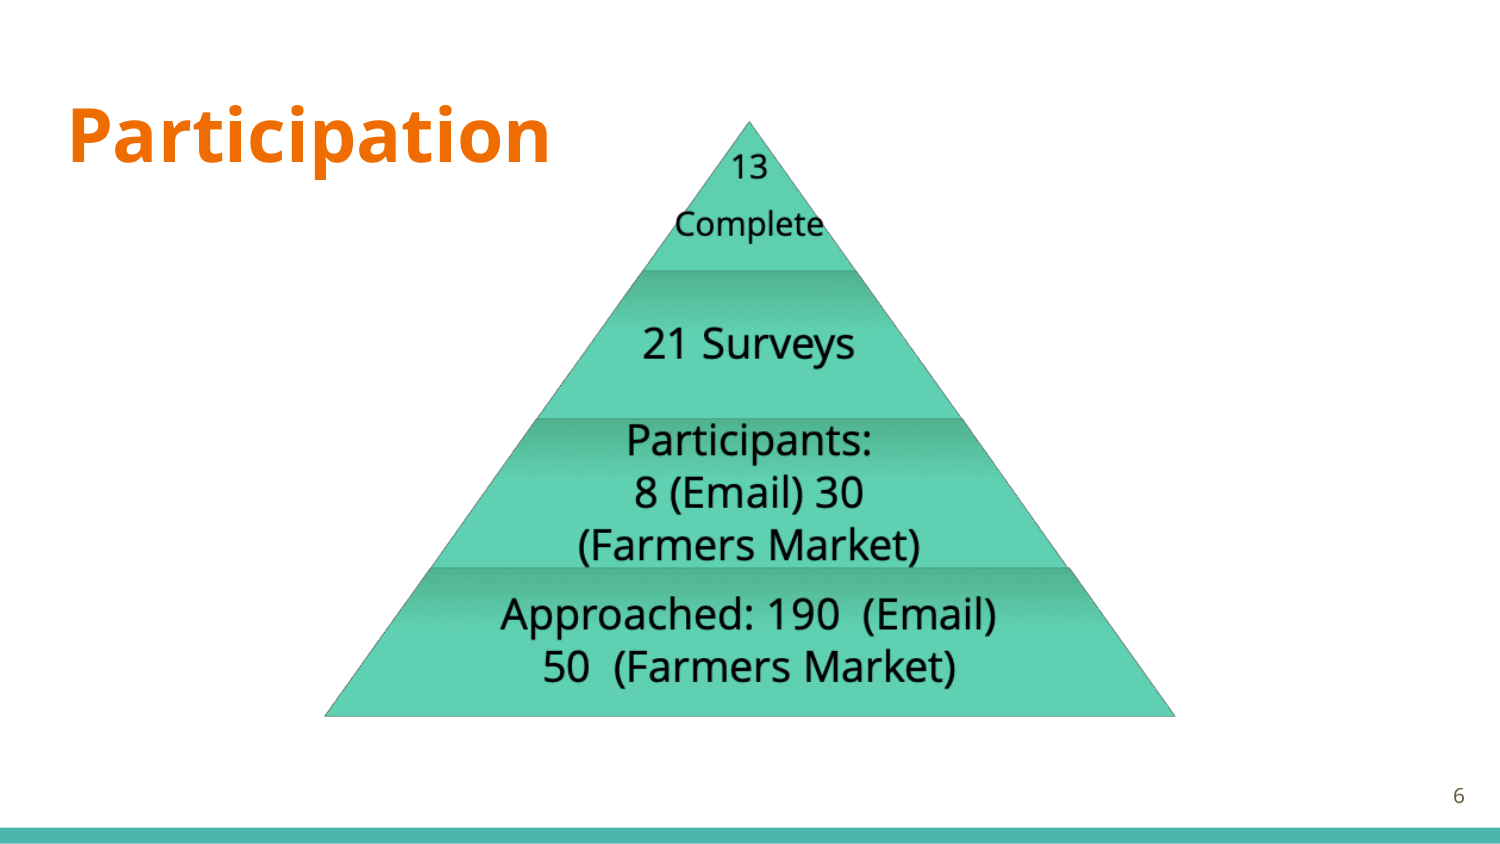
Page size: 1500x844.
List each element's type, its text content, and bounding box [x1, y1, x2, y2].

slide_number 6 [1389, 764, 1480, 830]
title Participation [51, 72, 1449, 189]
picture [321, 119, 1179, 725]
